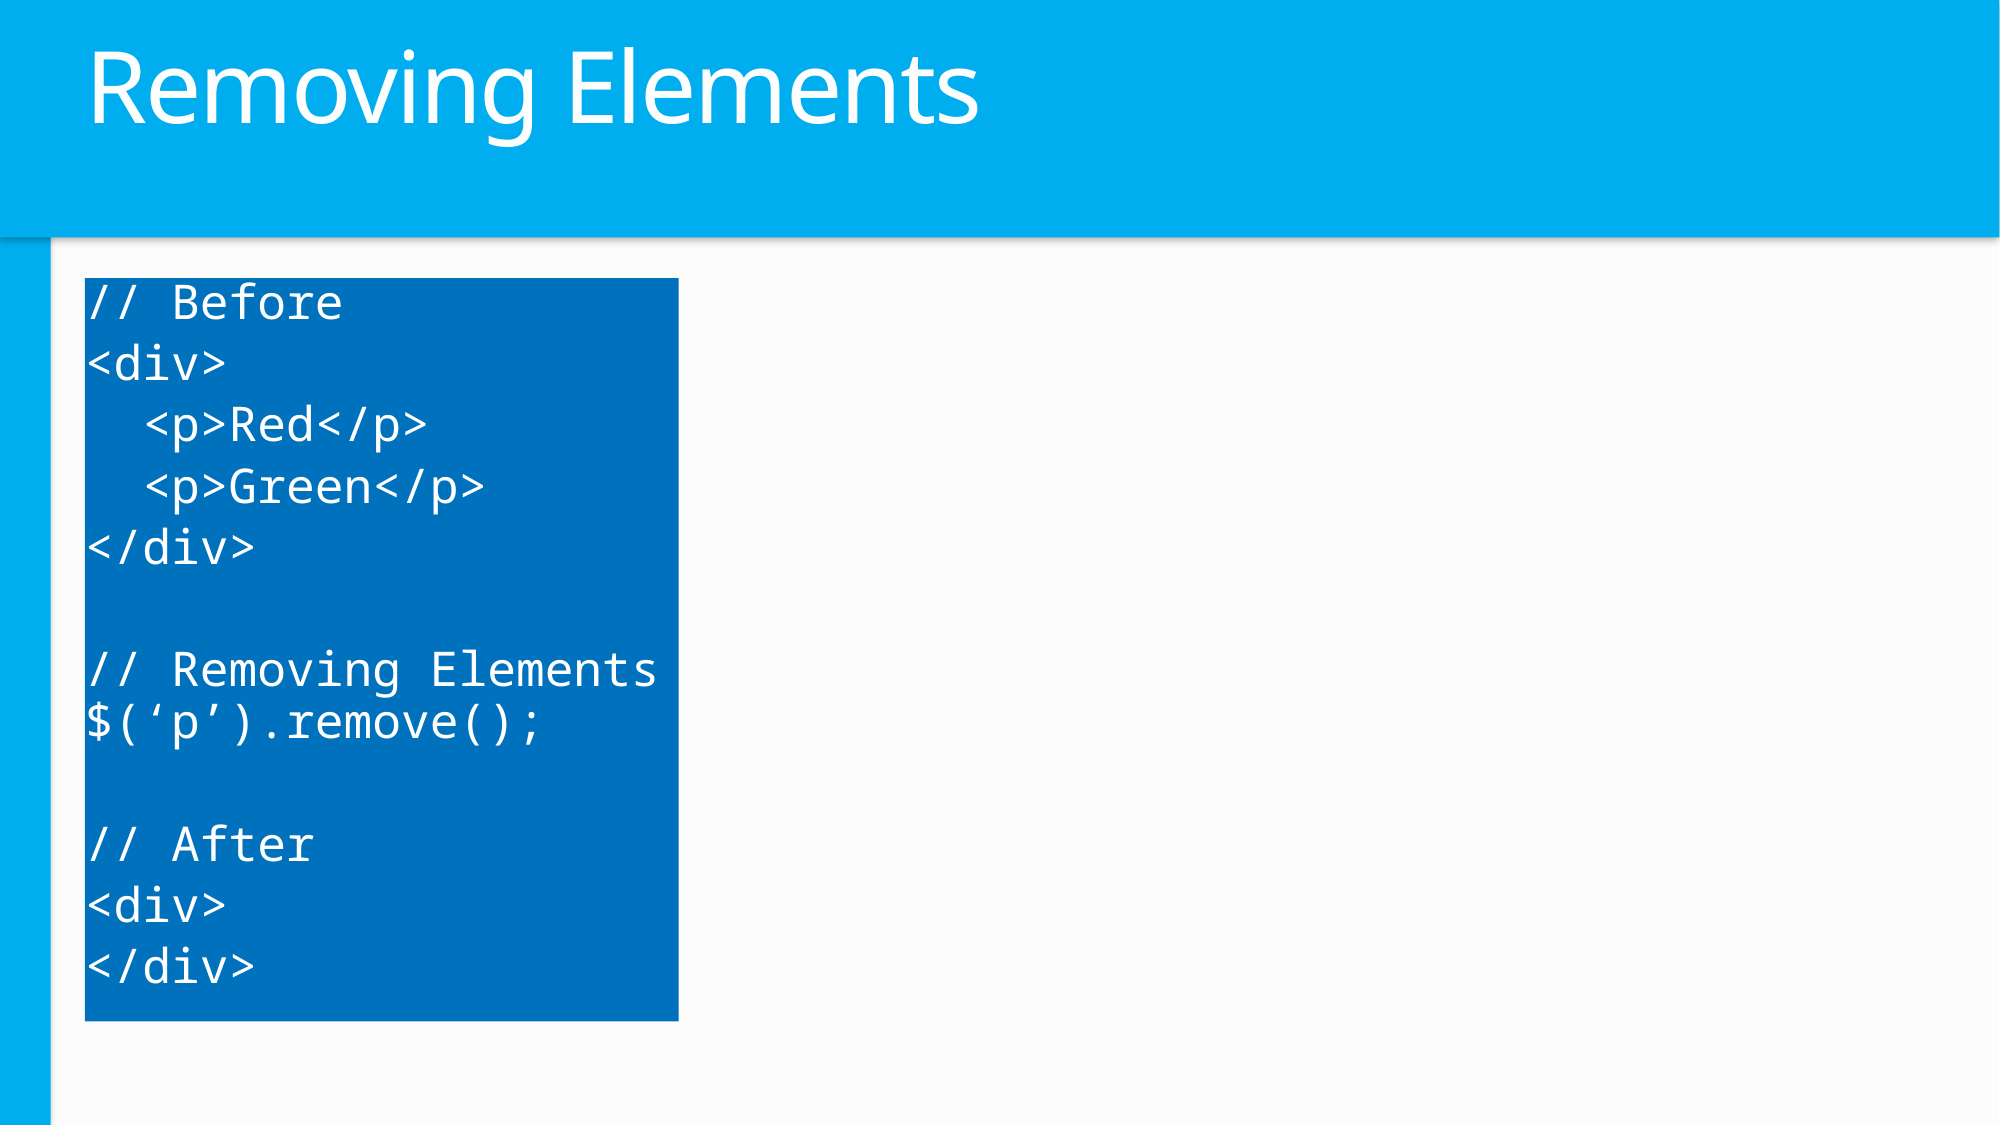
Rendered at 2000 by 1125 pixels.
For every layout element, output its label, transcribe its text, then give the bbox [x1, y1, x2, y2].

title Removing Elements [85, 37, 1914, 147]
list // Before <div> <p>Red</p> <p>Green</p> </div> // Removing Elements $(‘p’).remove(); // After <div> </div> [84, 278, 679, 1022]
